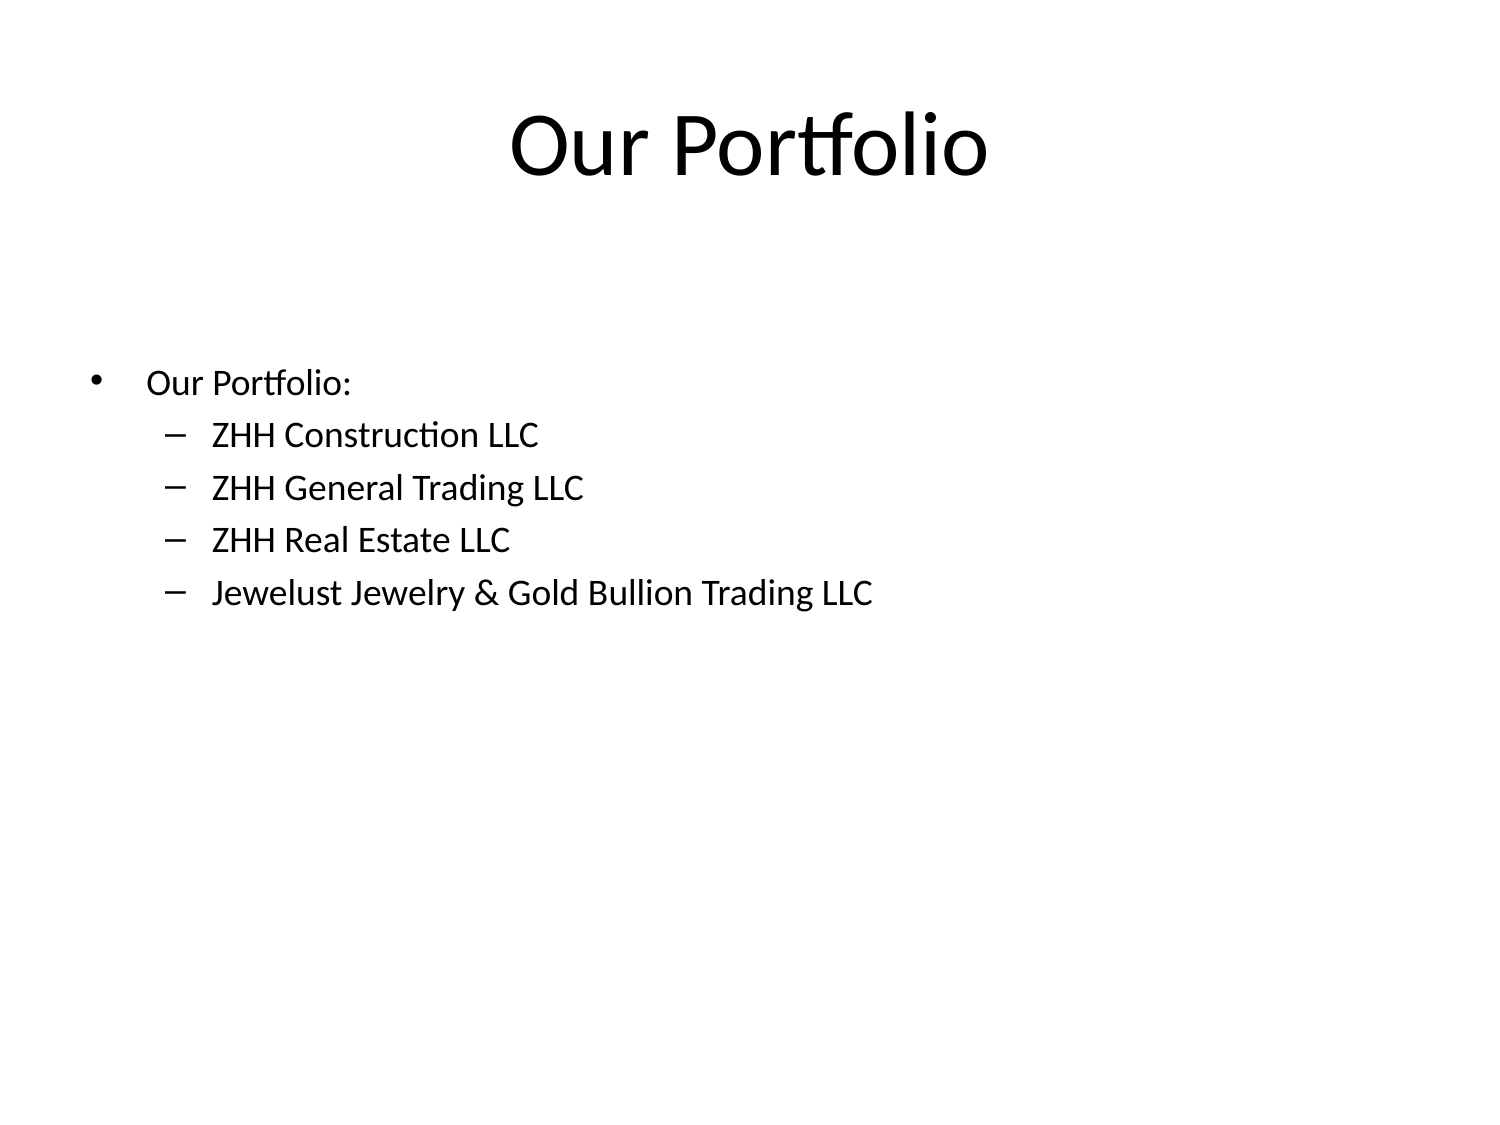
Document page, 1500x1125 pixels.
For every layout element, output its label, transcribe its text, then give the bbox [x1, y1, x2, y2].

title Our Portfolio [75, 45, 1425, 233]
list Our Portfolio: ZHH Construction LLC ZHH General Trading LLC ZHH Real Estate LLC Jewelust Jewelry & Gold Bullion Trading LLC [75, 262, 1425, 1005]
